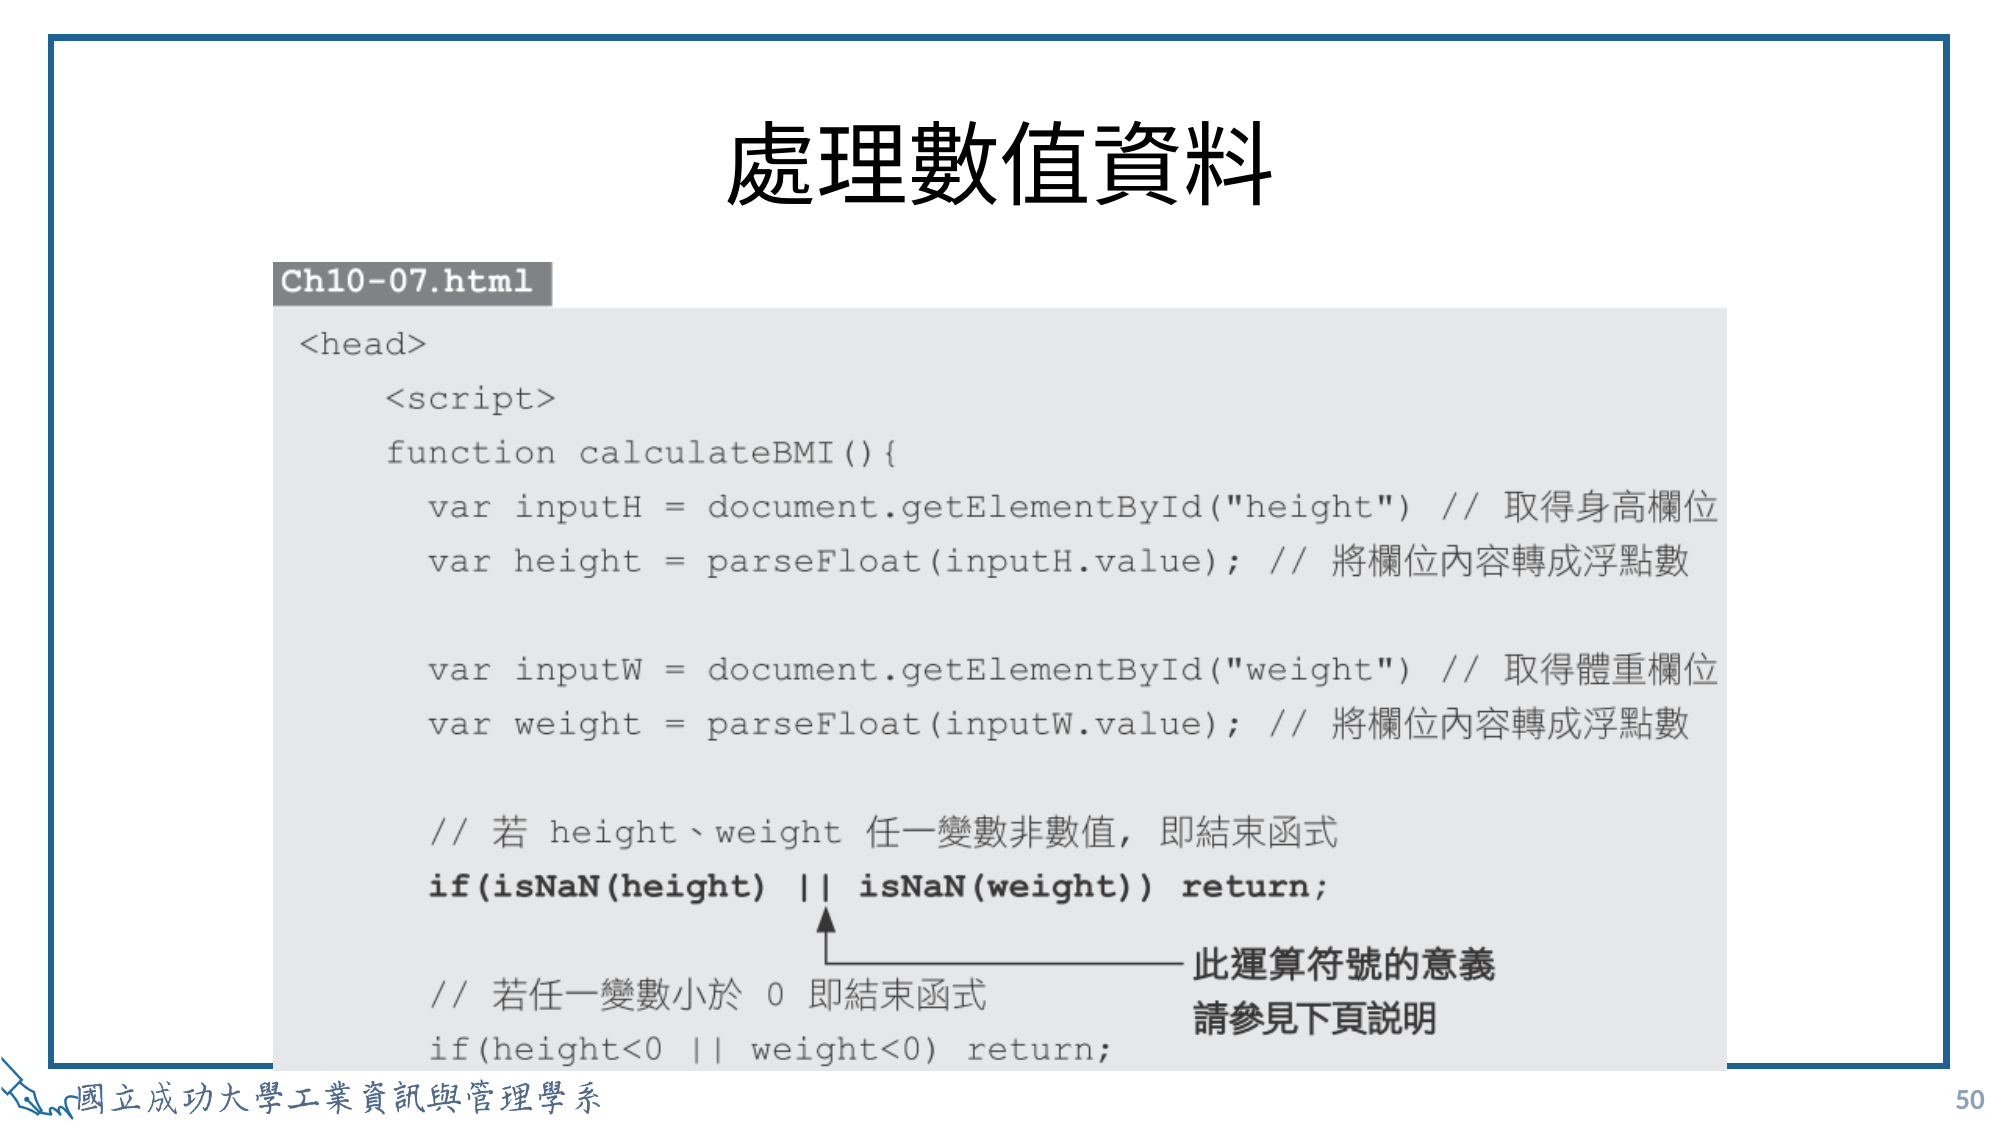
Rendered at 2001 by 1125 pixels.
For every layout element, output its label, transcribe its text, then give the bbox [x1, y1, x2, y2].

title 處理數值資料 [137, 59, 1863, 278]
picture [0, 1049, 80, 1125]
picture [273, 262, 1727, 1071]
slide_number 50 [1550, 1067, 2000, 1125]
